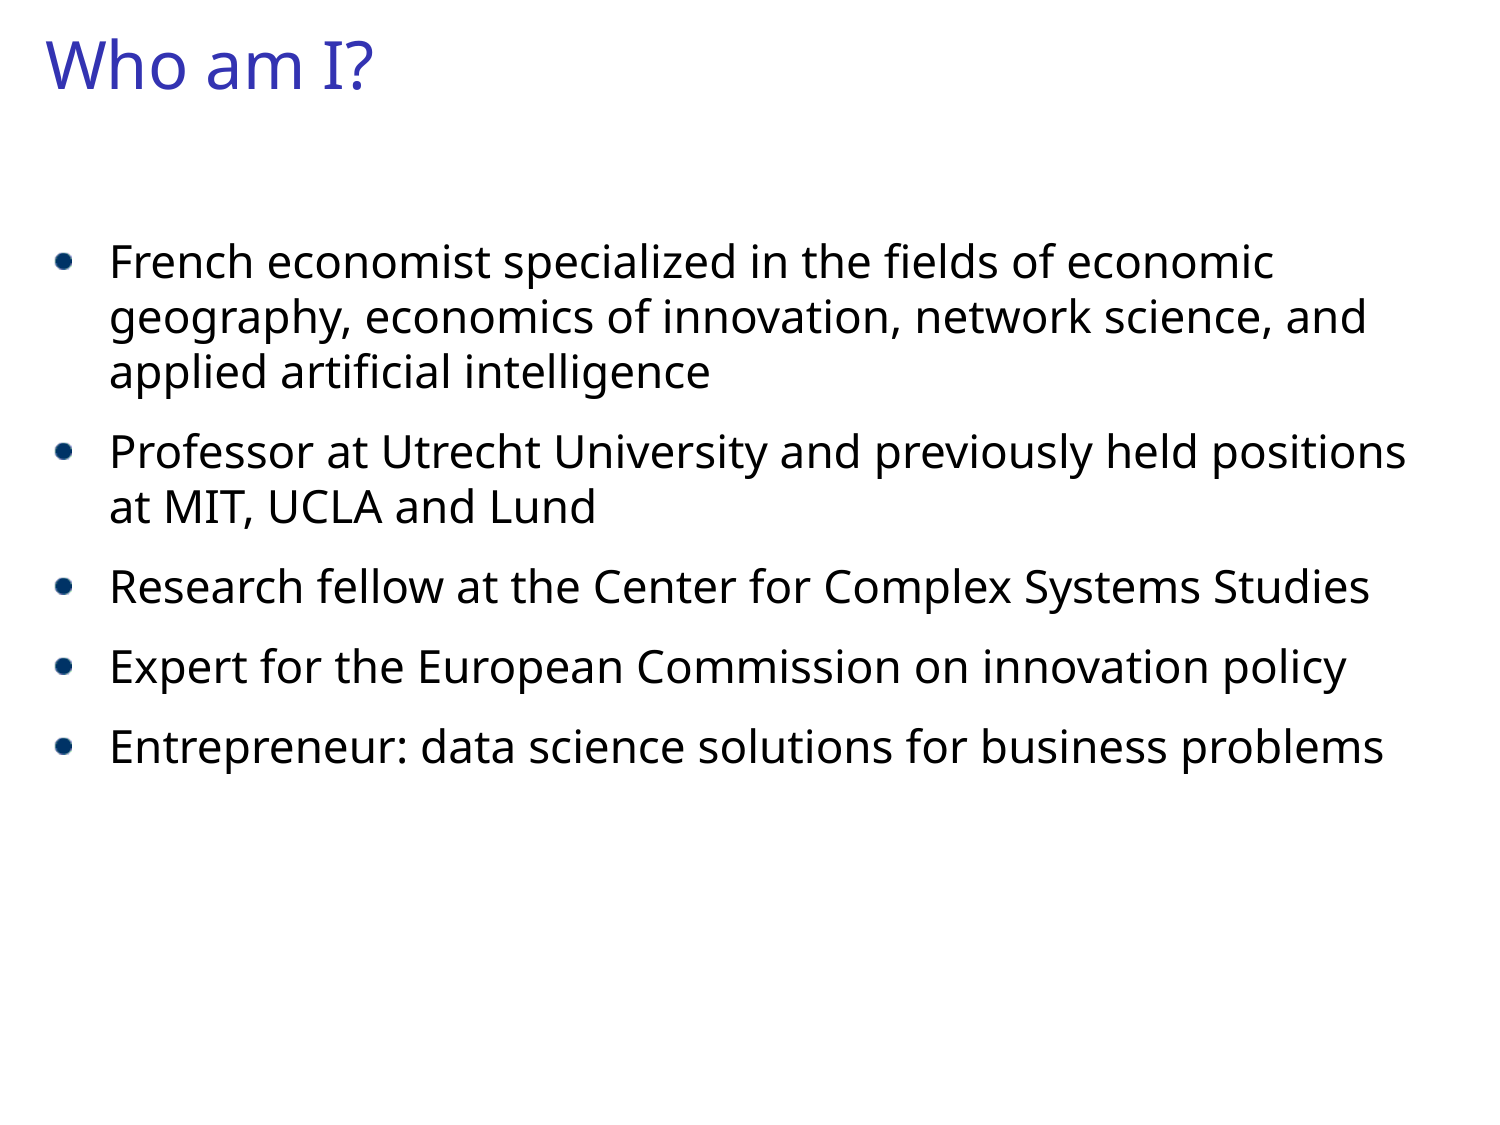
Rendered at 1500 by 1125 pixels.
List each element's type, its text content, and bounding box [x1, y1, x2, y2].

title Who am I? [0, 0, 1463, 126]
list French economist specialized in the fields of economic geography, economics of innovation, network science, and applied artificial intelligence Professor at Utrecht University and previously held positions at MIT, UCLA and Lund Research fellow at the Center for Complex Systems Studies Expert for the European Commission on innovation policy Entrepreneur: data science solutions for business problems [37, 224, 1463, 963]
picture [52, 250, 72, 270]
picture [52, 735, 72, 755]
picture [52, 655, 72, 675]
picture [52, 440, 72, 460]
picture [52, 575, 72, 595]
